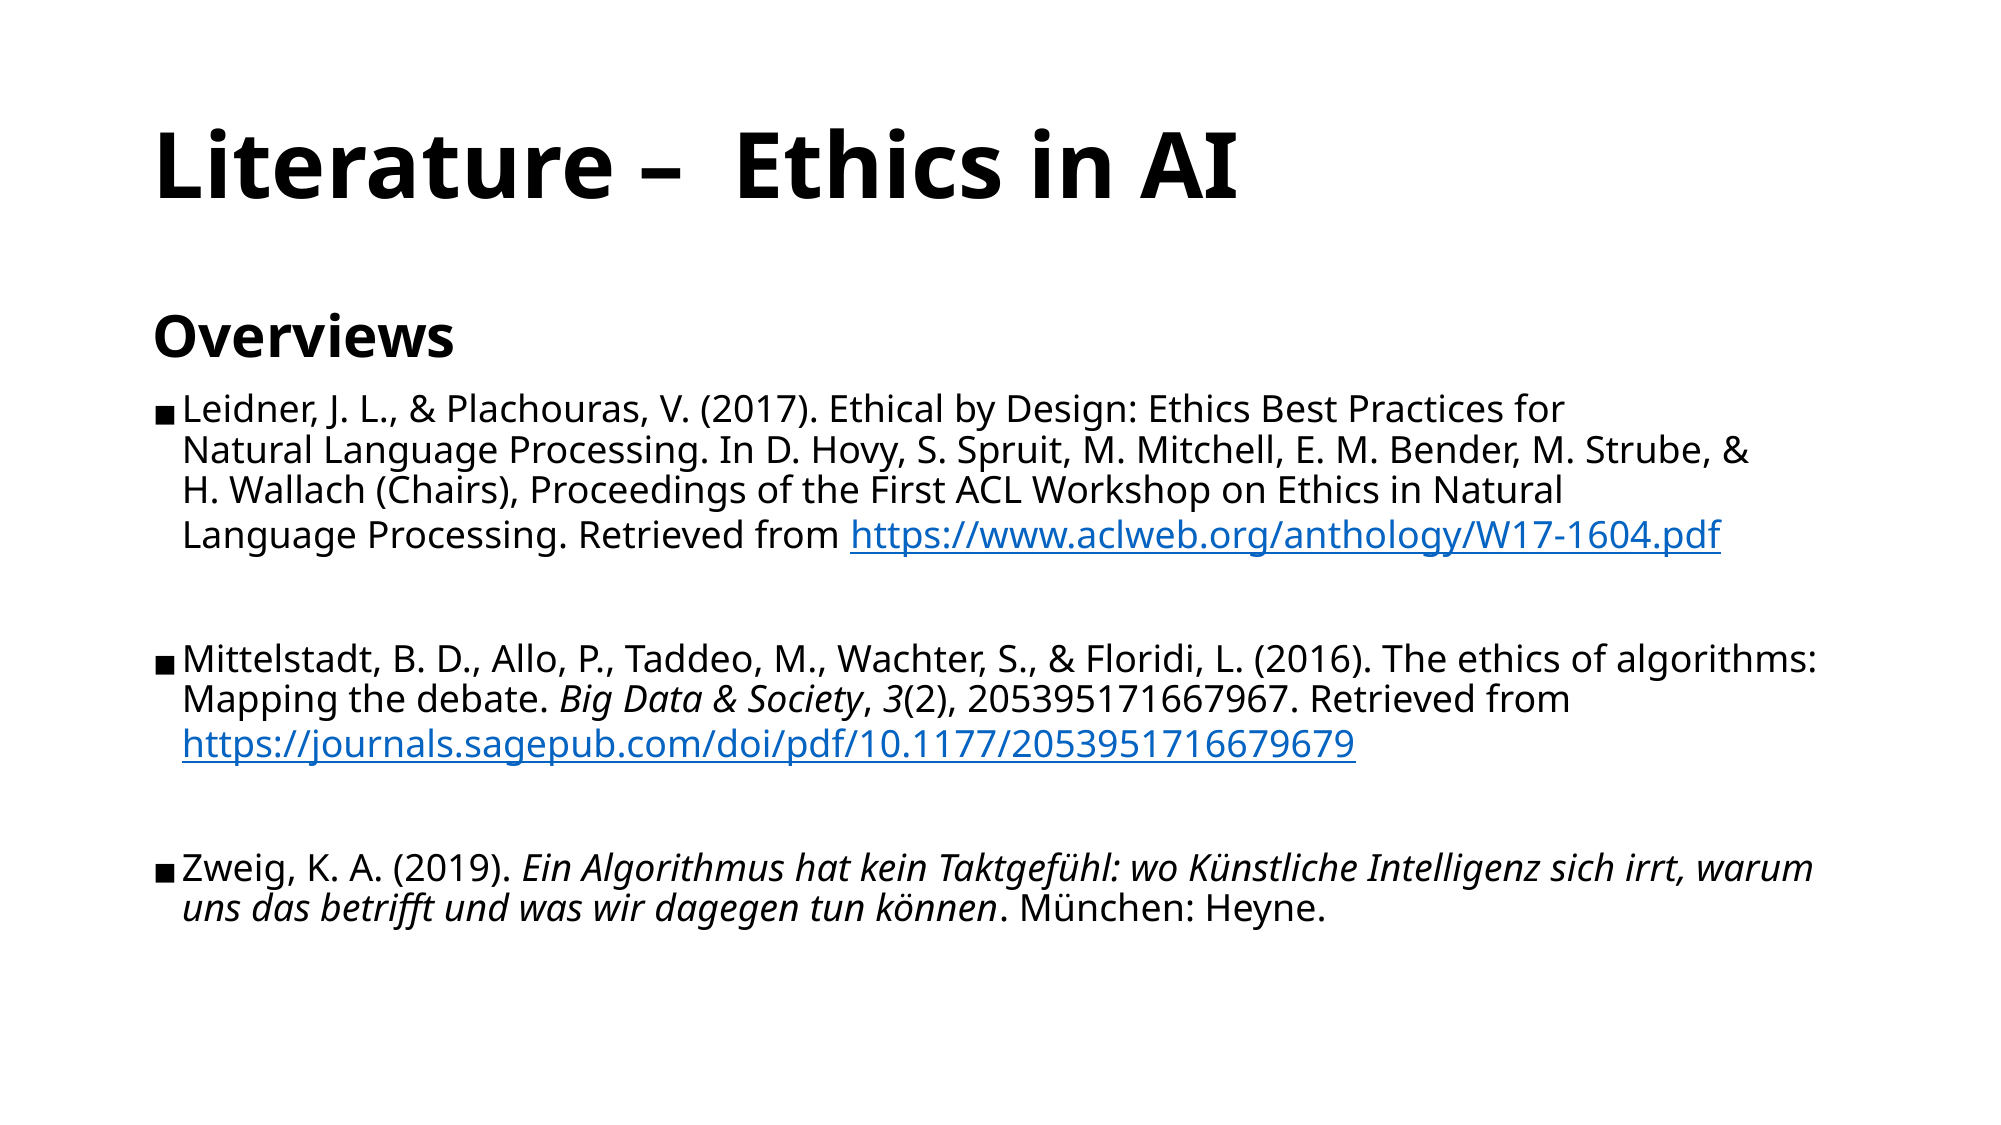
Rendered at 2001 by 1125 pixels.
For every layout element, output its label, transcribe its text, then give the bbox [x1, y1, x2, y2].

title Literature – Ethics in AI [137, 59, 1863, 278]
list Overviews Leidner, J. L., & Plachouras, V. (2017). Ethical by Design: Ethics Best Practices for Natural Language Processing. In D. Hovy, S. Spruit, M. Mitchell, E. M. Bender, M. Strube, & H. Wallach (Chairs), Proceedings of the First ACL Workshop on Ethics in Natural Language Processing. Retrieved from https://www.aclweb.org/anthology/W17-1604.pdf Mittelstadt, B. D., Allo, P., Taddeo, M., Wachter, S., & Floridi, L. (2016). The ethics of algorithms: Mapping the debate. Big Data & Society, 3(2), 205395171667967. Retrieved from https://journals.sagepub.com/doi/pdf/10.1177/2053951716679679 Zweig, K. A. (2019). Ein Algorithmus hat kein Taktgefühl: wo Künstliche Intelligenz sich irrt, warum uns das betrifft und was wir dagegen tun können. München: Heyne. [137, 299, 1863, 1014]
